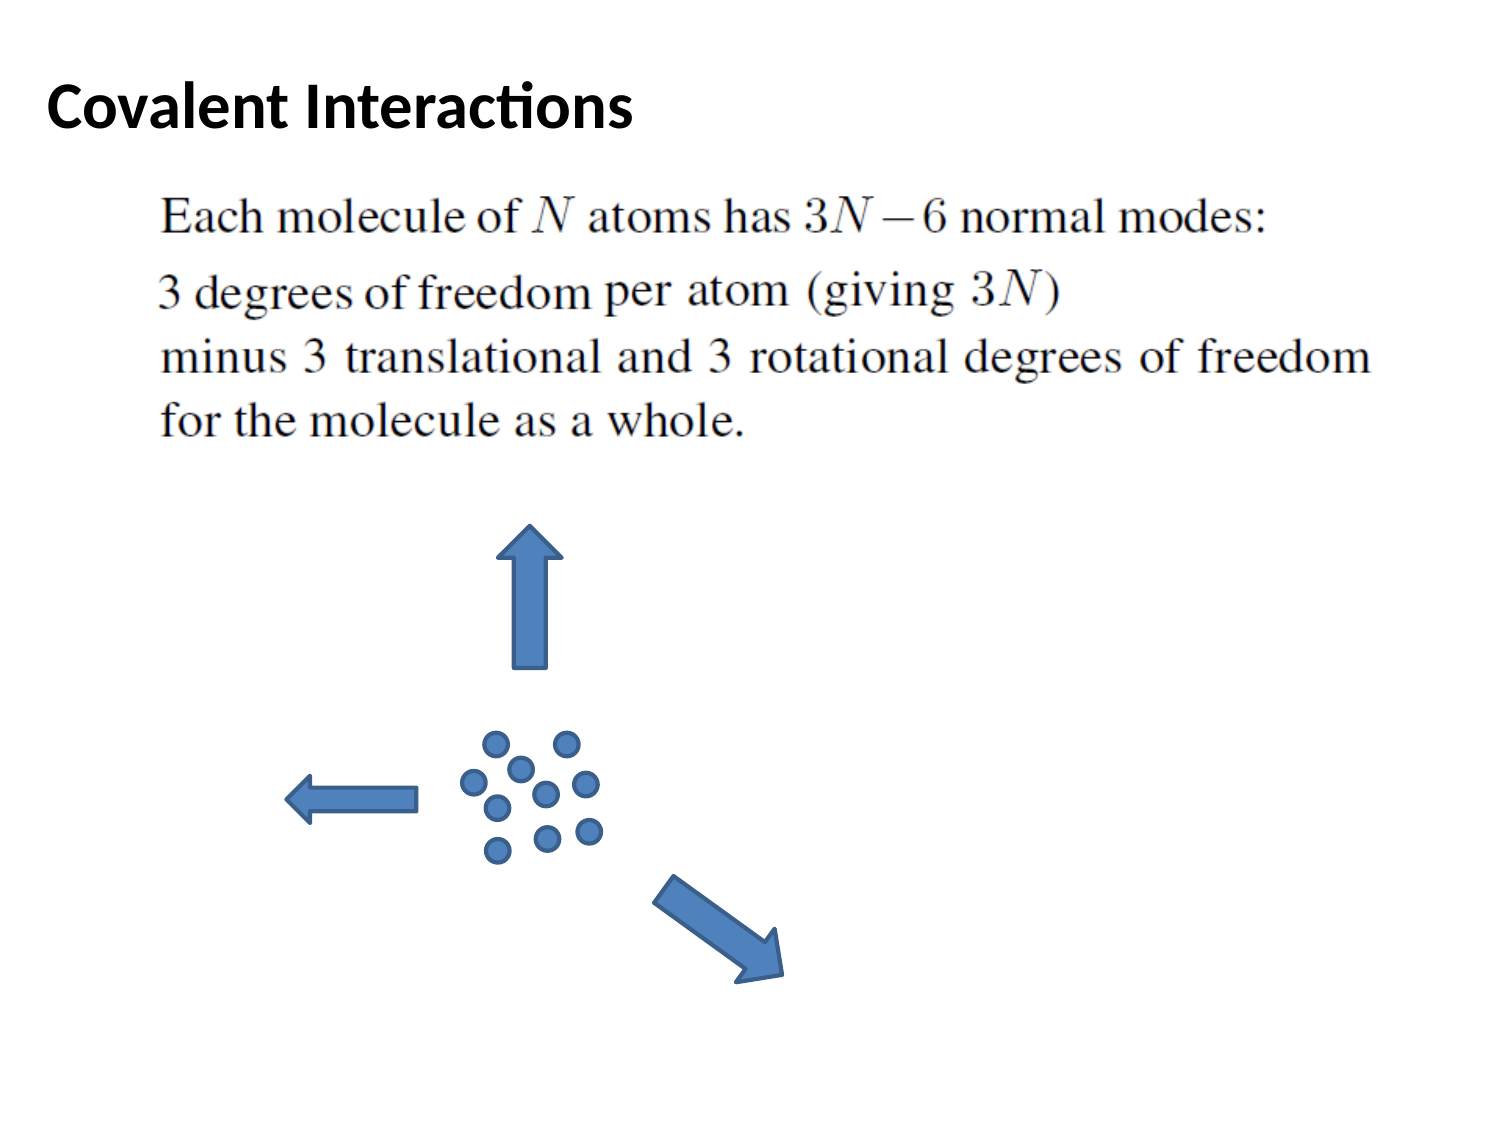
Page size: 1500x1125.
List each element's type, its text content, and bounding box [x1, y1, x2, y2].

text_box [571, 770, 600, 799]
text_box [284, 773, 419, 825]
text_box [575, 817, 604, 846]
text_box [533, 825, 562, 853]
text_box [552, 730, 581, 759]
picture [154, 264, 1380, 455]
text_box [459, 768, 488, 797]
text_box [483, 836, 512, 865]
text_box [652, 873, 785, 985]
text_box [507, 755, 535, 784]
text_box [482, 730, 511, 759]
text_box [495, 523, 564, 671]
text_box [483, 794, 512, 823]
text_box [532, 780, 560, 809]
text_box Covalent Interactions [32, 54, 650, 150]
picture [159, 184, 1271, 248]
